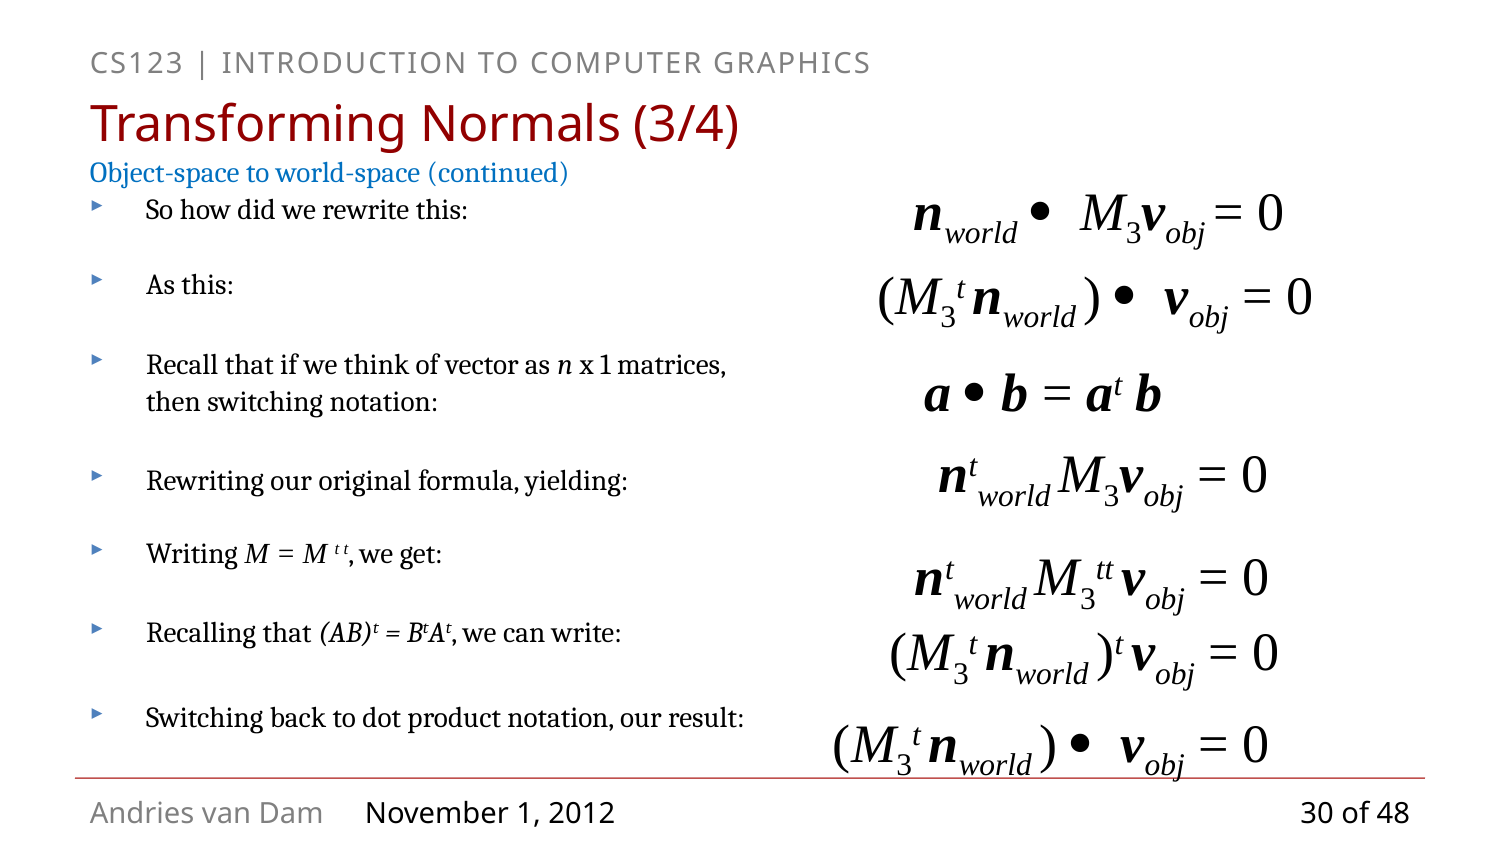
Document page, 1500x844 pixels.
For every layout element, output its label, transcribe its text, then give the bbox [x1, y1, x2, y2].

text_box ntworld M3vobj = 0 [923, 431, 1363, 534]
text_box nworld · M3vobj = 0 [899, 165, 1339, 258]
text_box ntworld M3tt vobj = 0 [900, 534, 1475, 668]
footer November 1, 2012 [350, 787, 1213, 827]
list Object-space to world-space (continued) So how did we rewrite this: As this: Recall that if we think of vector as n x 1 matrices, then switching notation: Rewriting our original formula, yielding: Writing M = M t t, we get: Recalling that (AB)t = BtAt, we can write: Switching back to dot product notation, our result: [75, 160, 800, 779]
slide_number 30 of 48 [1224, 787, 1425, 827]
text_box a · b = at b [910, 347, 1291, 431]
text_box (M3t nworld )t vobj = 0 [875, 609, 1438, 743]
title Transforming Normals (3/4) [75, 84, 1425, 160]
text_box (M3t nworld ) · vobj = 0 [818, 696, 1397, 790]
text_box (M3t nworld ) · vobj = 0 [862, 249, 1375, 342]
